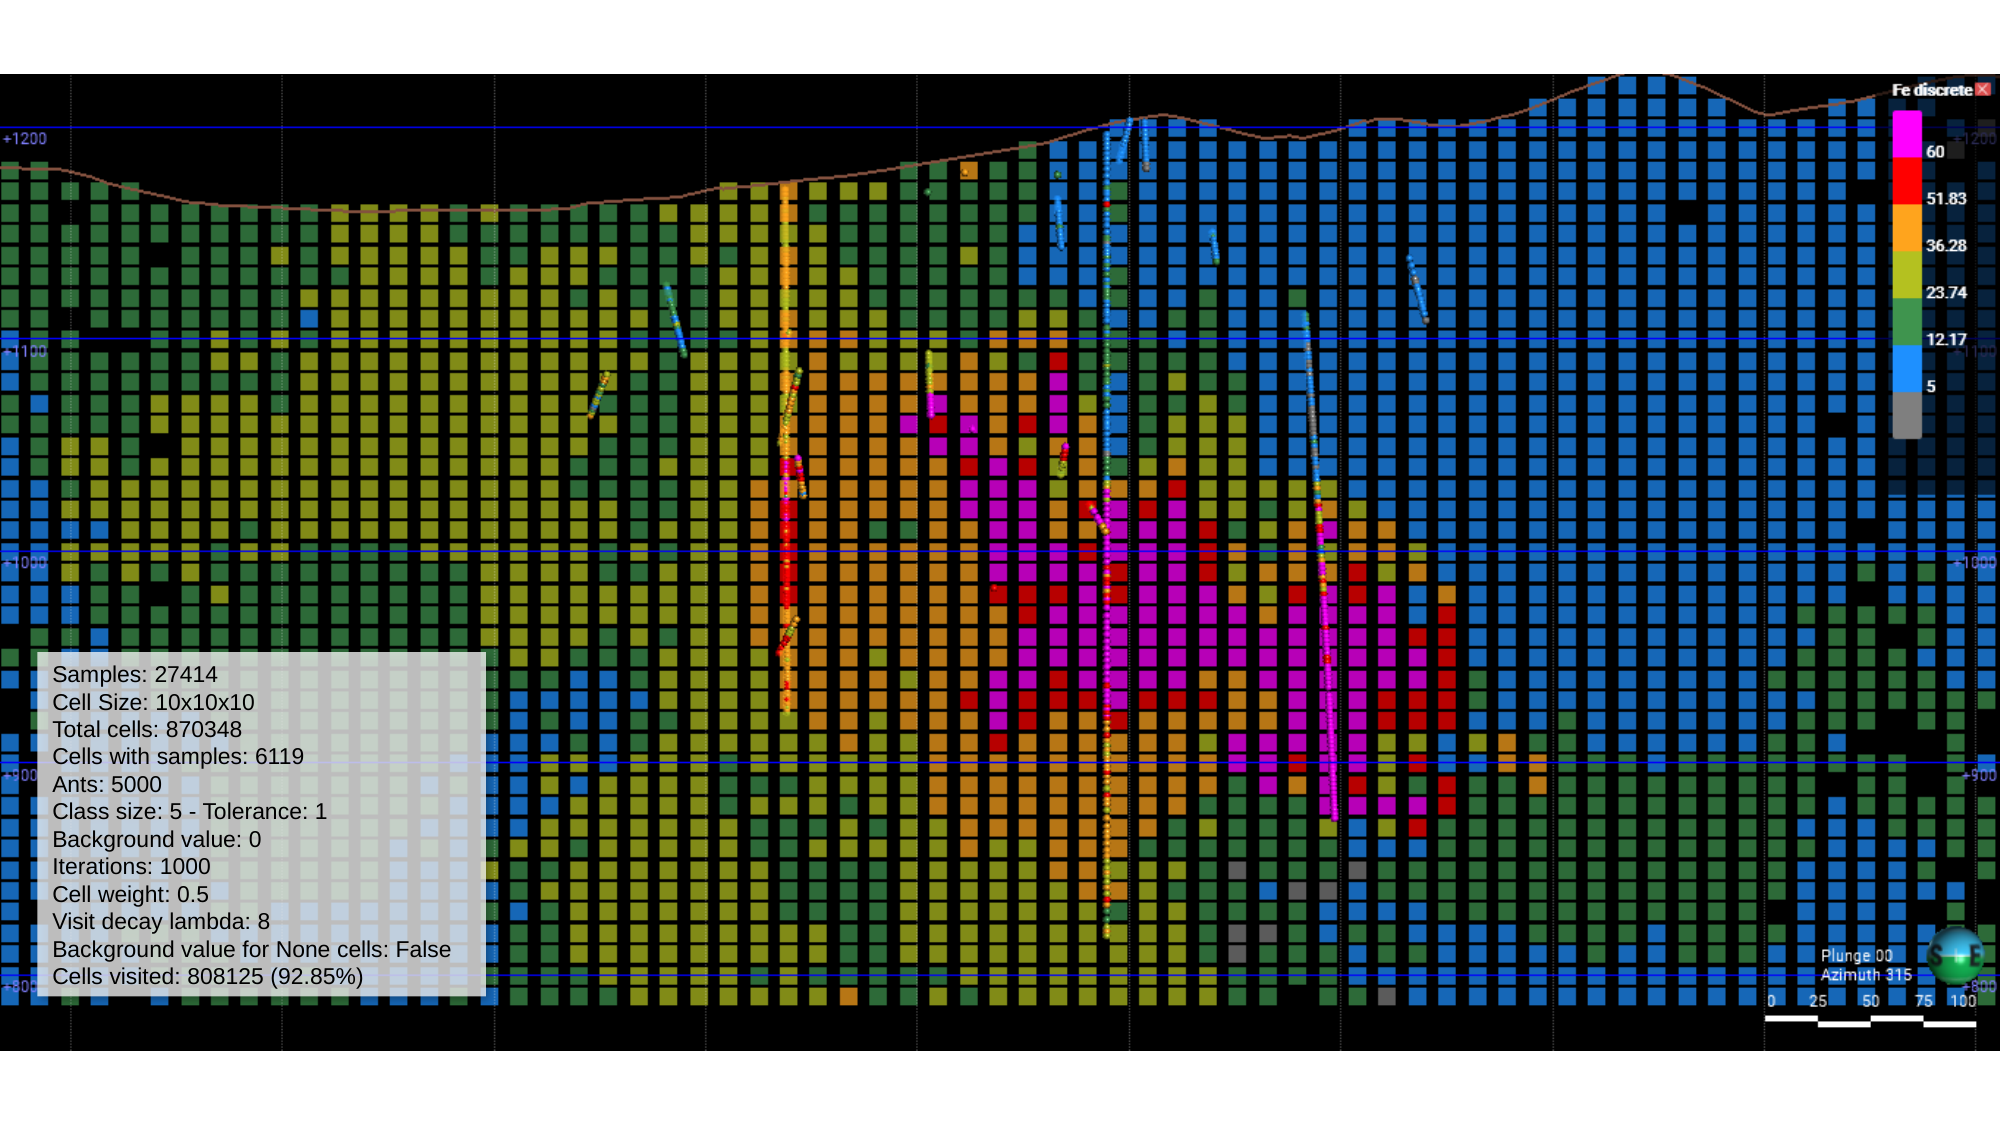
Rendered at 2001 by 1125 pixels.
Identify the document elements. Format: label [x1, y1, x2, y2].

picture [0, 73, 2000, 1052]
